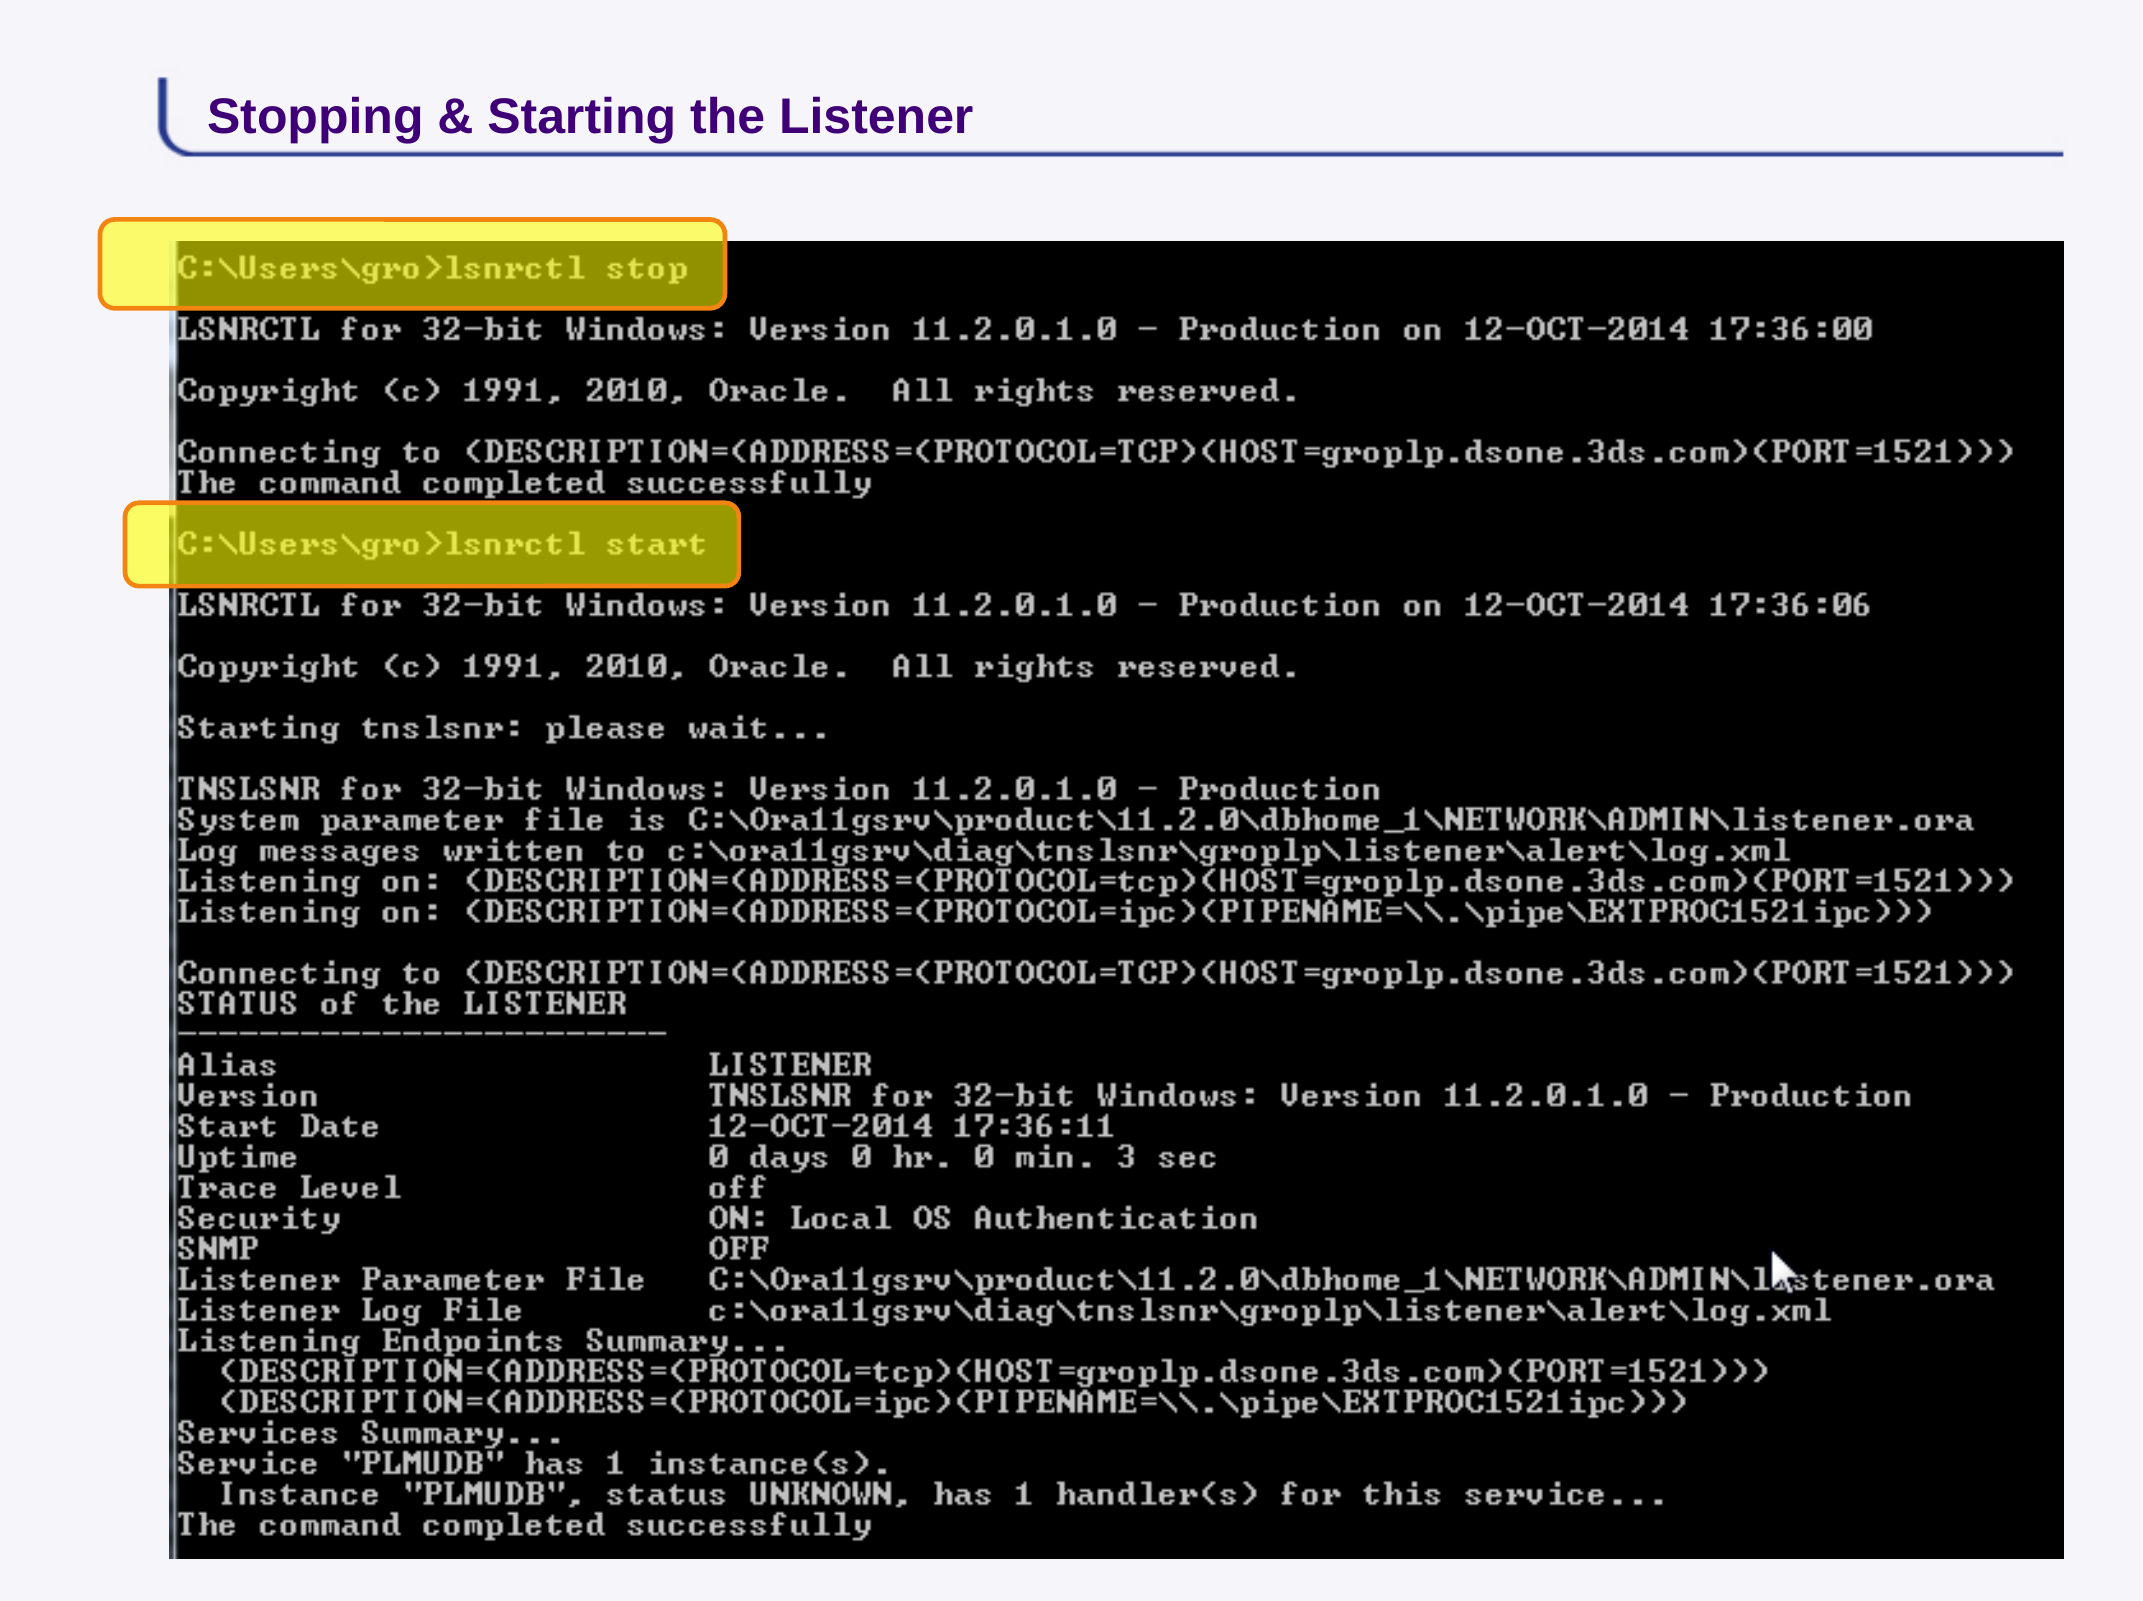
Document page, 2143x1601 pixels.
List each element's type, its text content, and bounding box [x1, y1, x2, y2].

title Stopping & Starting the Listener [192, 76, 2064, 153]
text_box [99, 218, 726, 310]
picture [0, 0, 2143, 1601]
text_box [124, 502, 164, 587]
